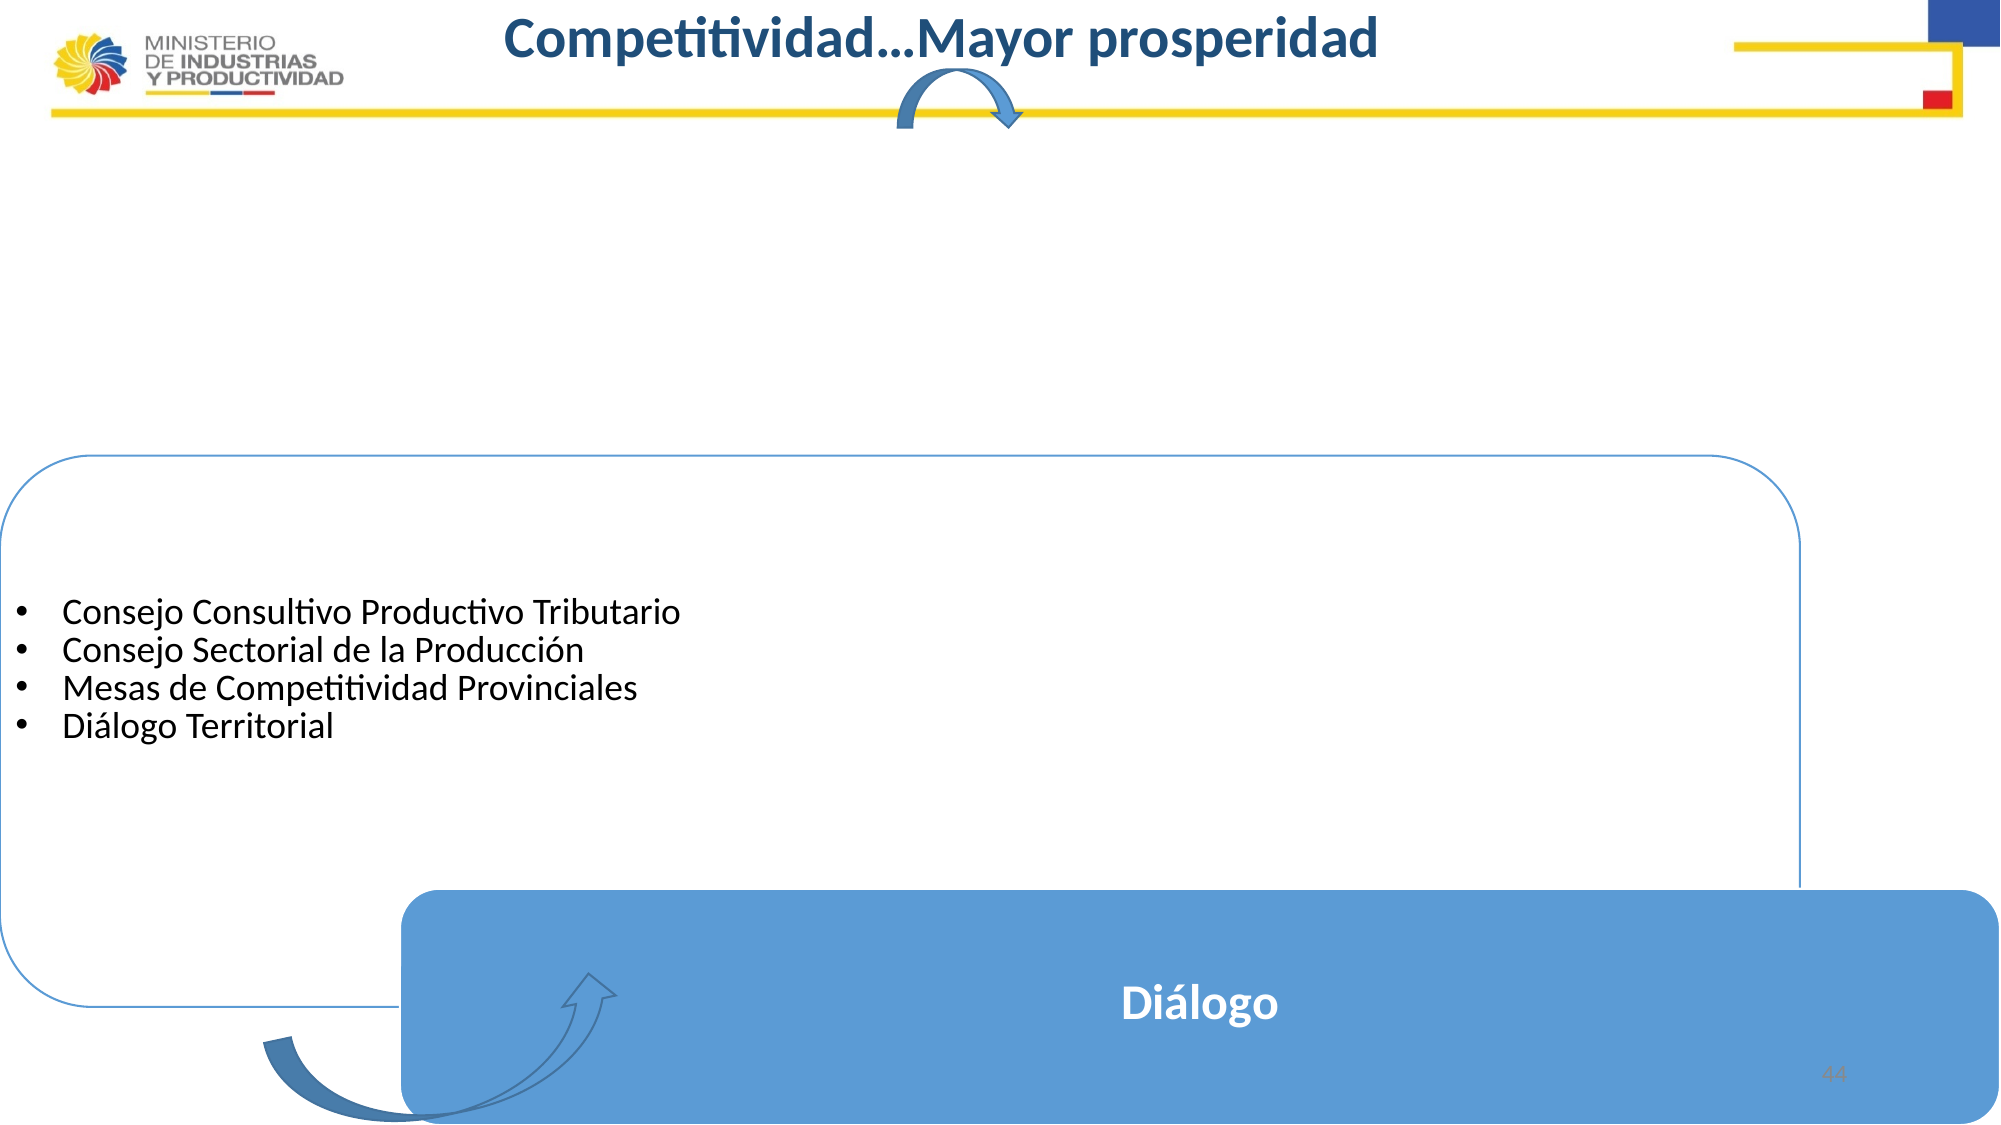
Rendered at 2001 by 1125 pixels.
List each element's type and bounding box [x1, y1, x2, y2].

list [0, 0, 2000, 1125]
